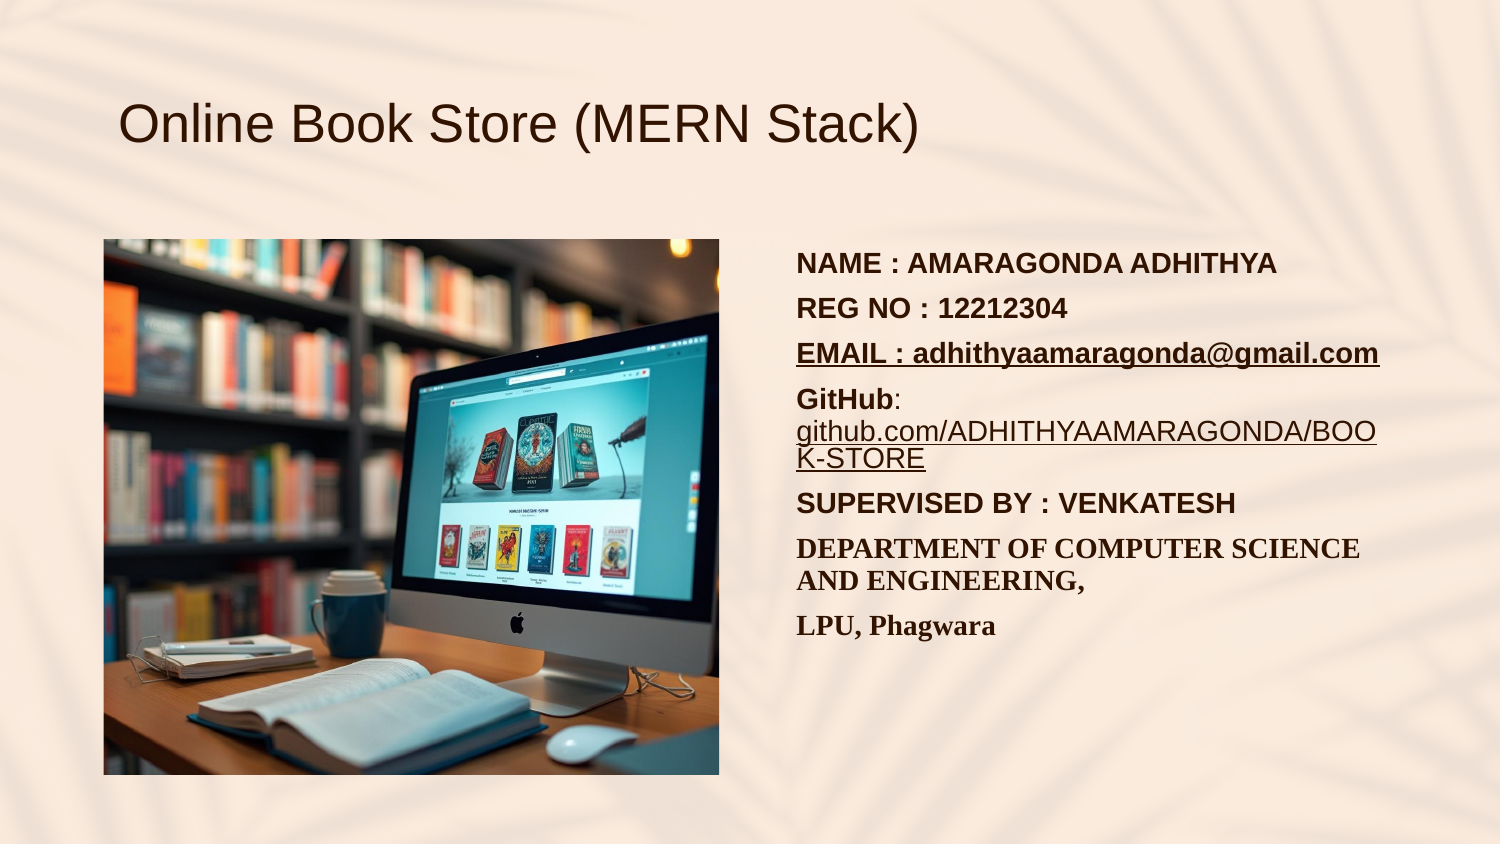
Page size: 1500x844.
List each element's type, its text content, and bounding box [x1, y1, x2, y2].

text_box NAME : AMARAGONDA ADHITHYA REG NO : 12212304 EMAIL : adhithyaamaragonda@gmail.com GitHub: github.com/ADHITHYAAMARAGONDA/BOOK-STORE SUPERVISED BY : VENKATESH DEPARTMENT OF COMPUTER SCIENCE AND ENGINEERING, LPU, Phagwara [781, 239, 1398, 775]
title Online Book Store (MERN Stack) [103, 45, 1398, 209]
picture [103, 239, 720, 776]
